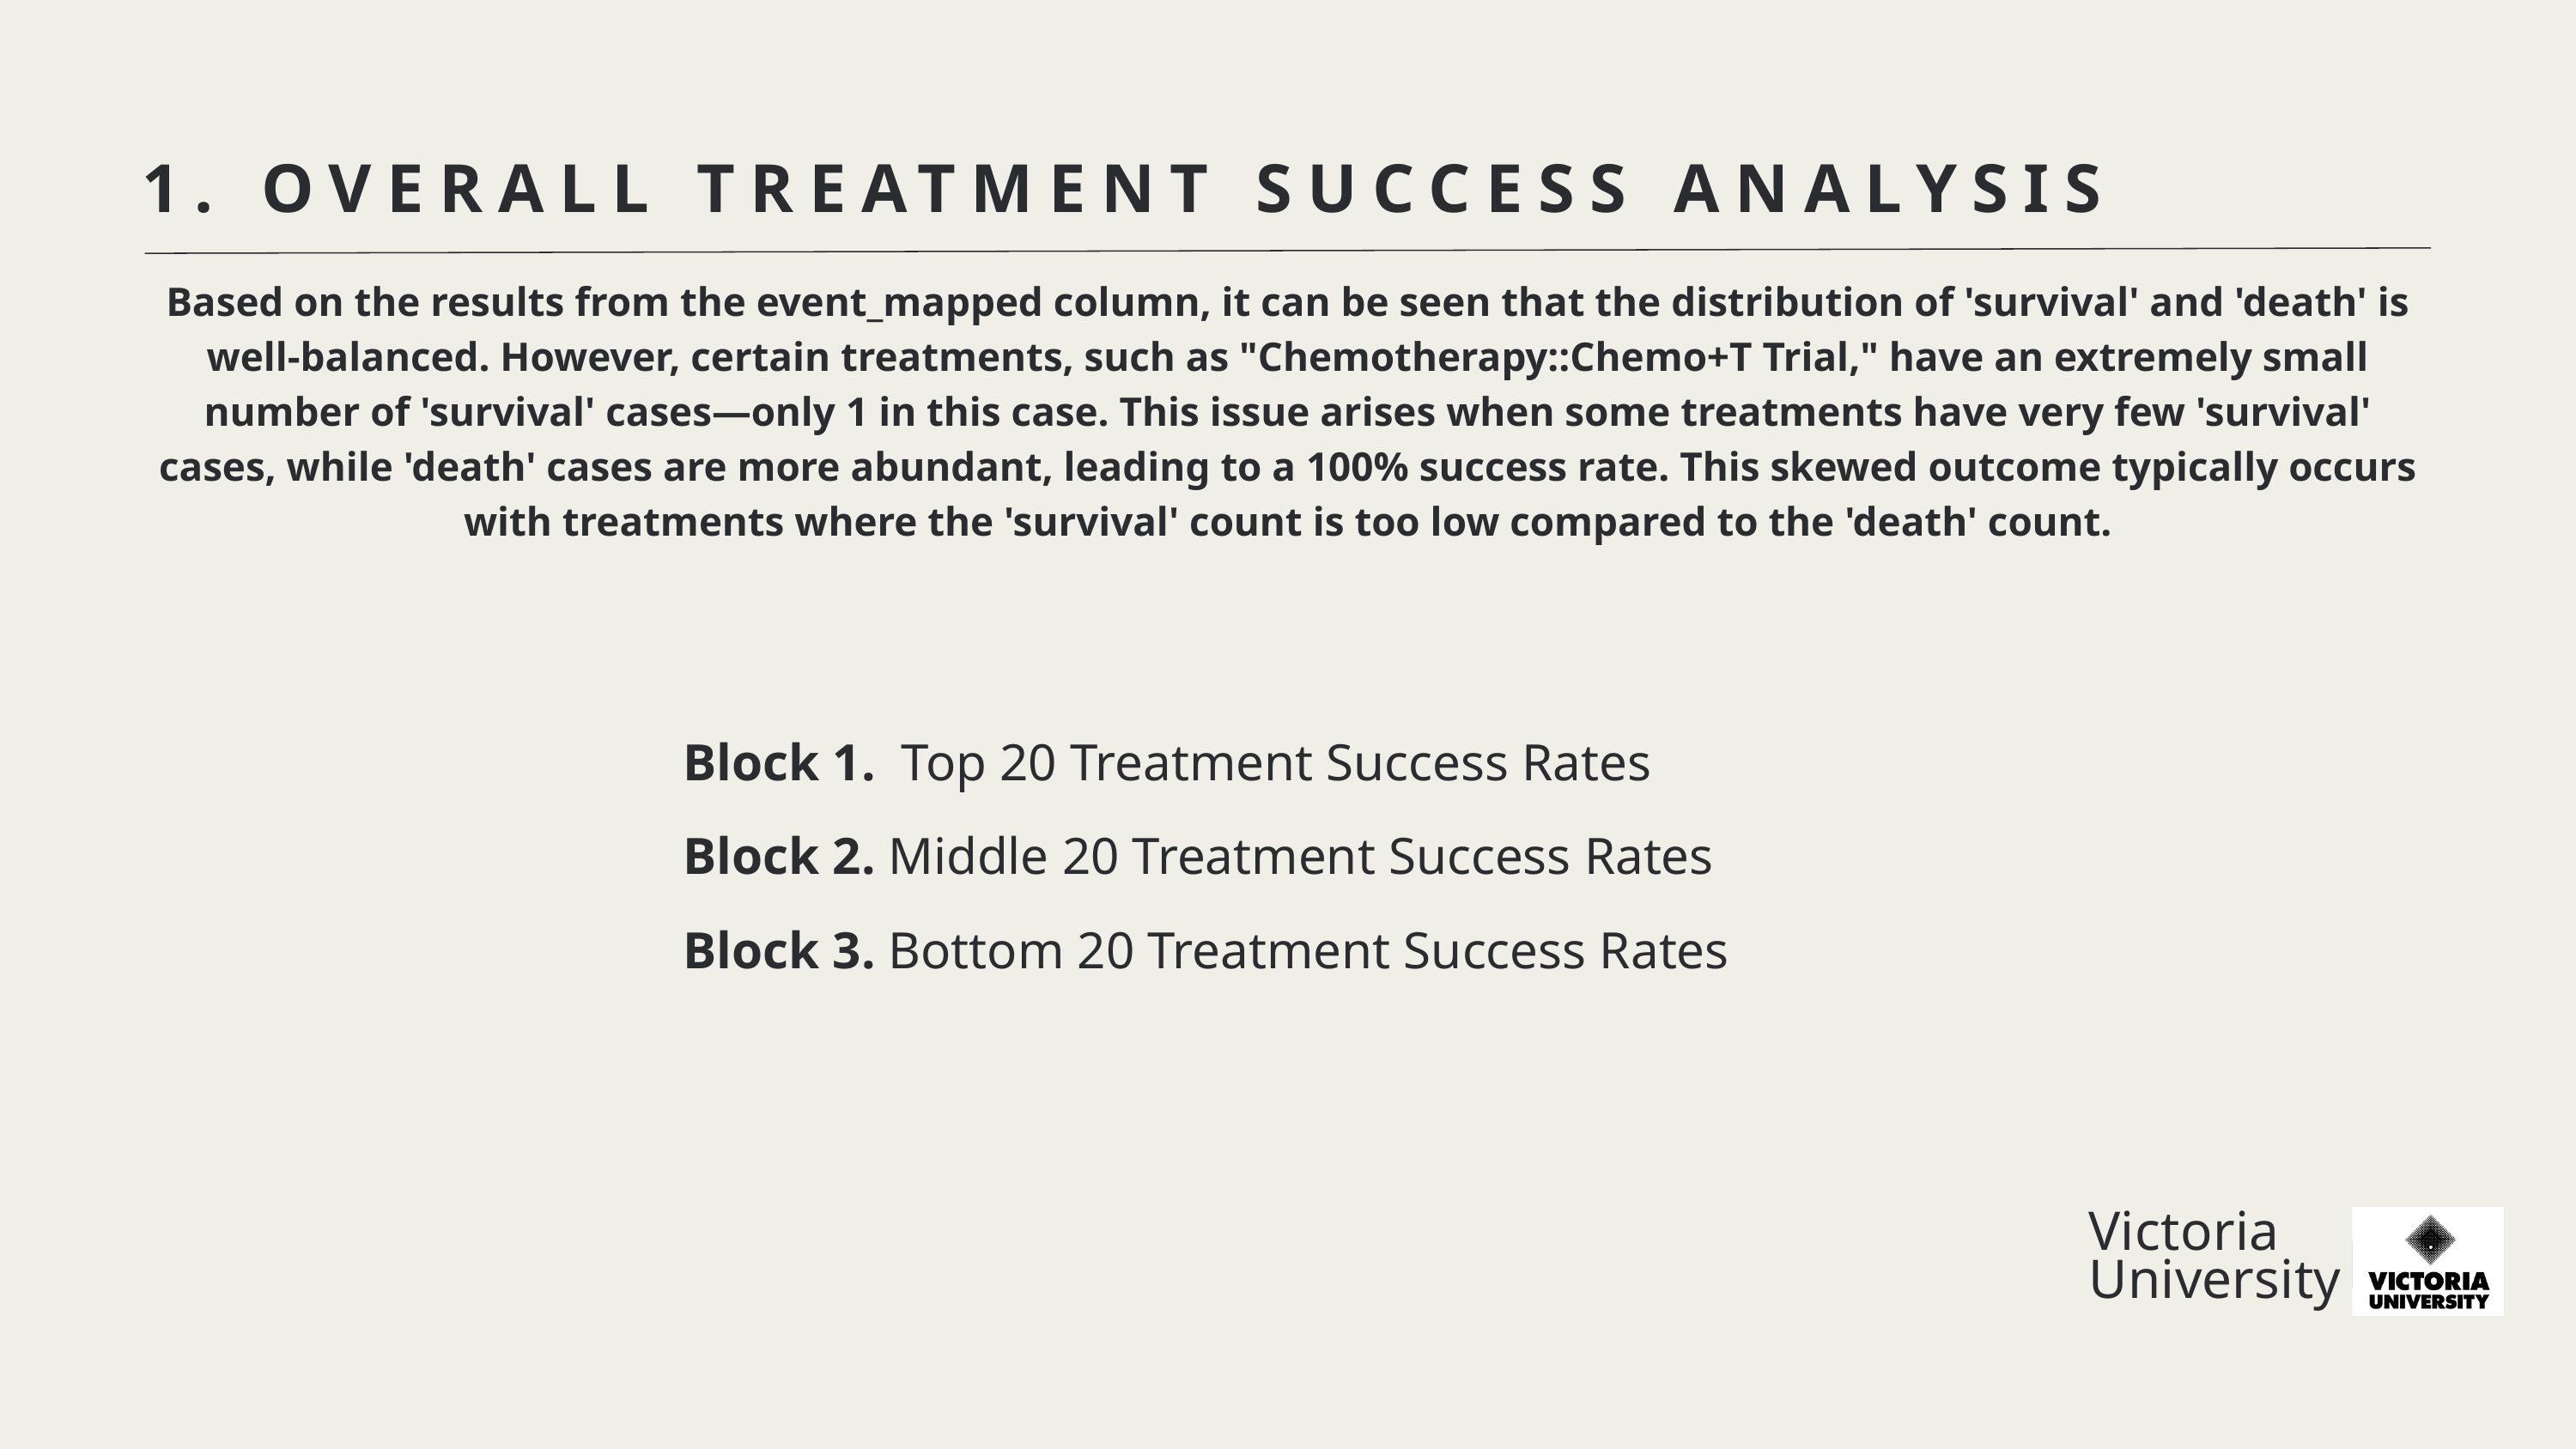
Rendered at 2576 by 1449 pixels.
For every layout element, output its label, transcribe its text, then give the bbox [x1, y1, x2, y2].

text_box Based on the results from the event_mapped column, it can be seen that the distribution of 'survival' and 'death' is well-balanced. However, certain treatments, such as "Chemotherapy::Chemo+T Trial," have an extremely small number of 'survival' cases—only 1 in this case. This issue arises when some treatments have very few 'survival' cases, while 'death' cases are more abundant, leading to a 100% success rate. This skewed outcome typically occurs with treatments where the 'survival' count is too low compared to the 'death' count. [144, 269, 2432, 544]
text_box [2088, 1203, 2505, 1316]
text_box Block 1. Top 20 Treatment Success Rates Block 2. Middle 20 Treatment Success Rates Block 3. Bottom 20 Treatment Success Rates [683, 697, 1793, 979]
text_box 1. OVERALL TREATMENT SUCCESS ANALYSIS [142, 132, 2428, 226]
